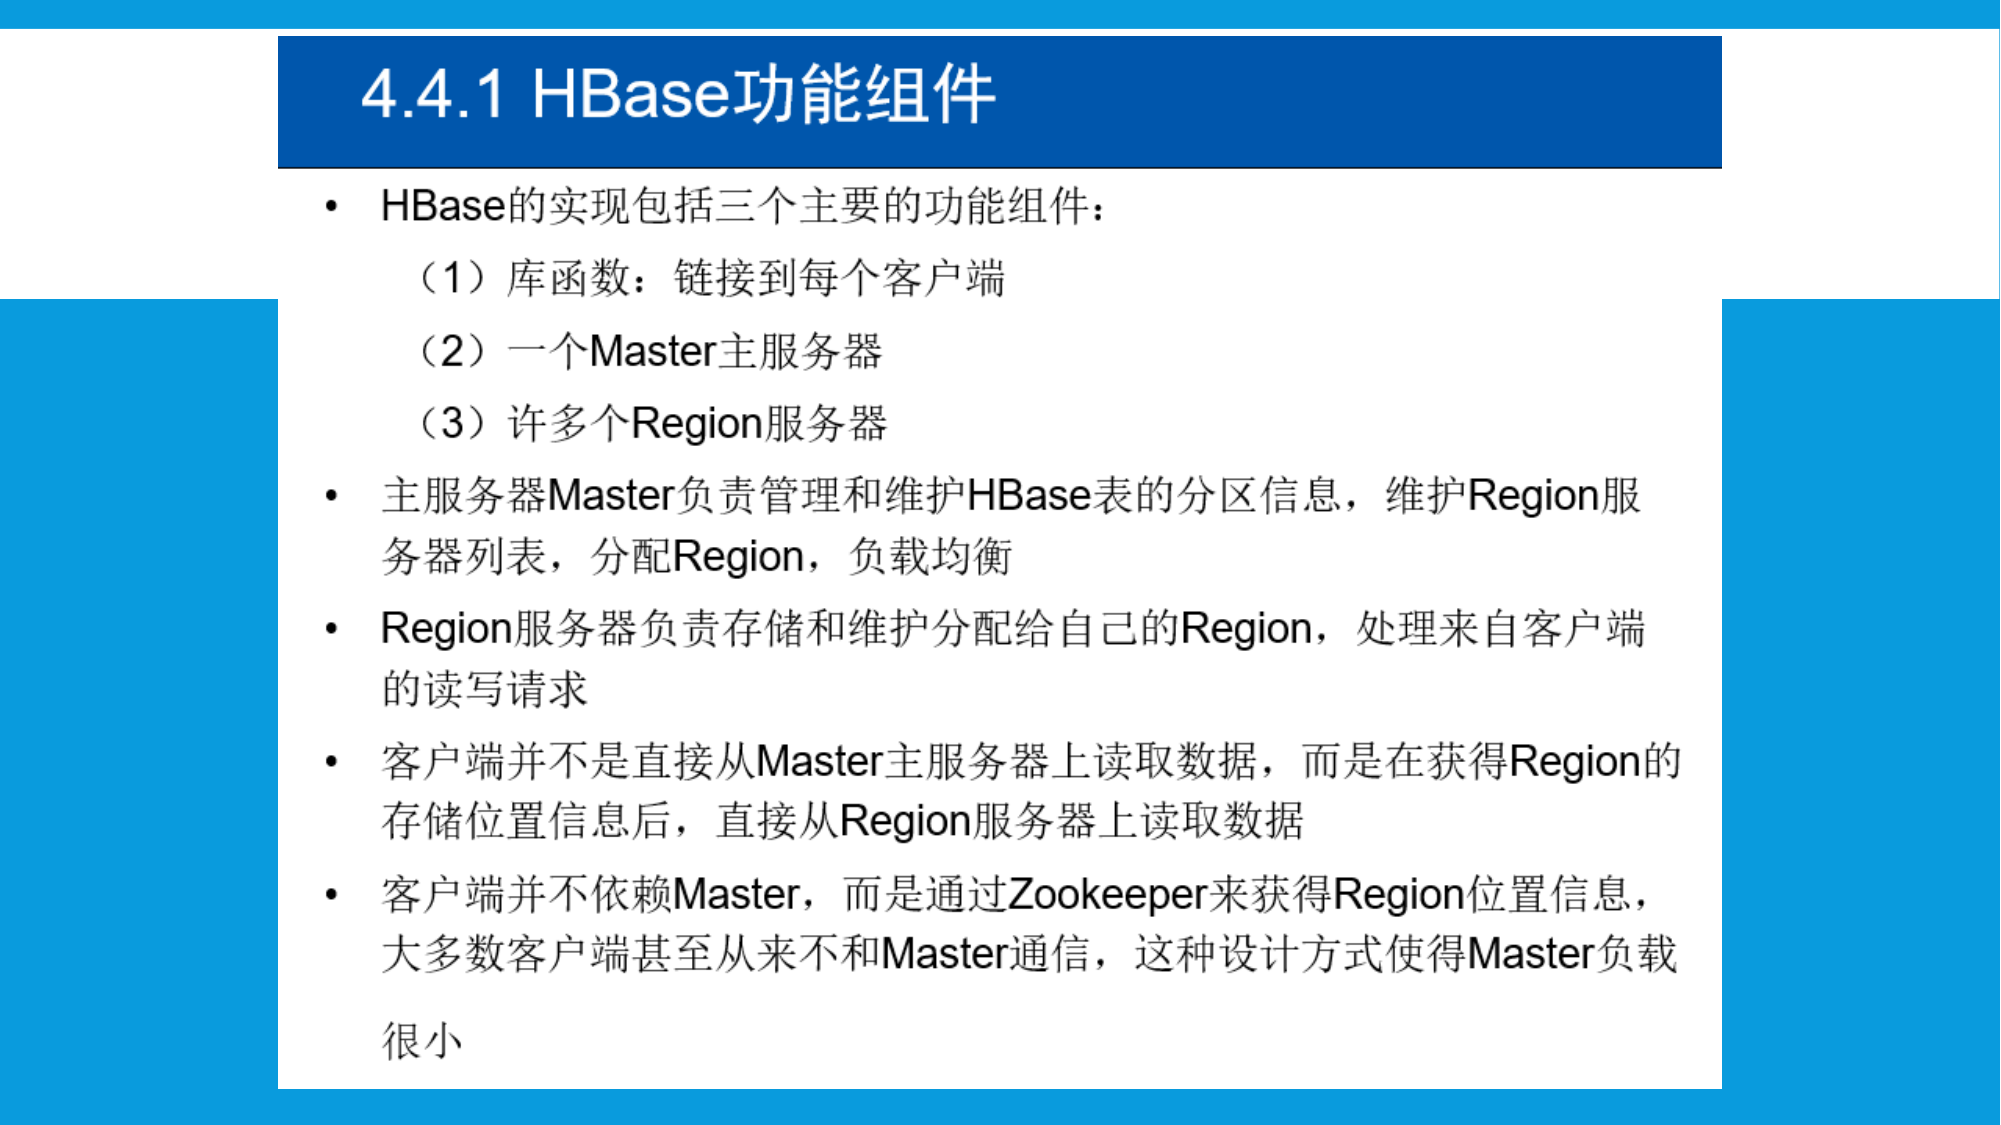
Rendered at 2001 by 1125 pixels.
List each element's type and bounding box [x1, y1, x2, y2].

picture [278, 36, 1722, 1088]
